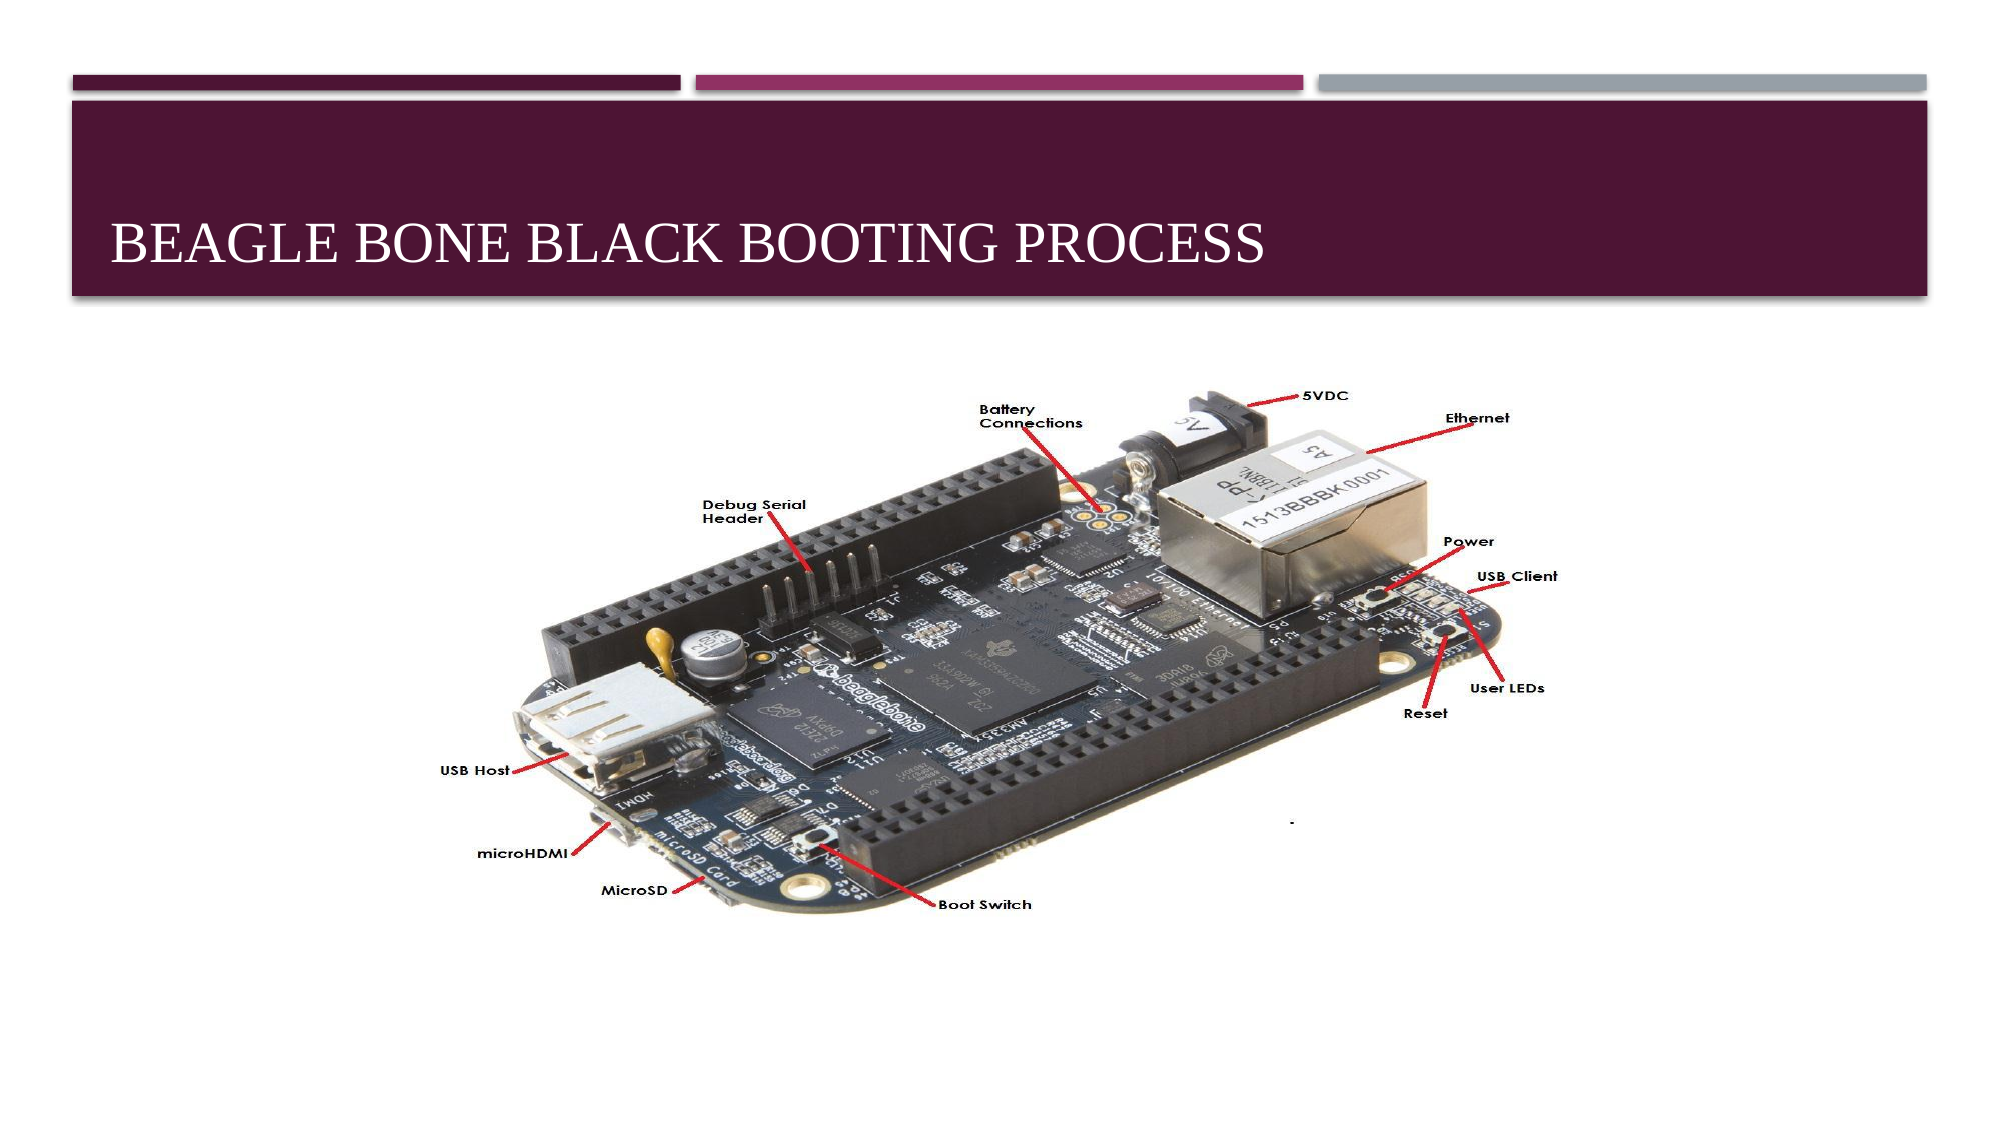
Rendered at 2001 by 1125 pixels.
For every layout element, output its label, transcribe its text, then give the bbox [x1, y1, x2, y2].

picture [423, 372, 1577, 928]
title Beagle bone black booting process [95, 115, 1905, 282]
